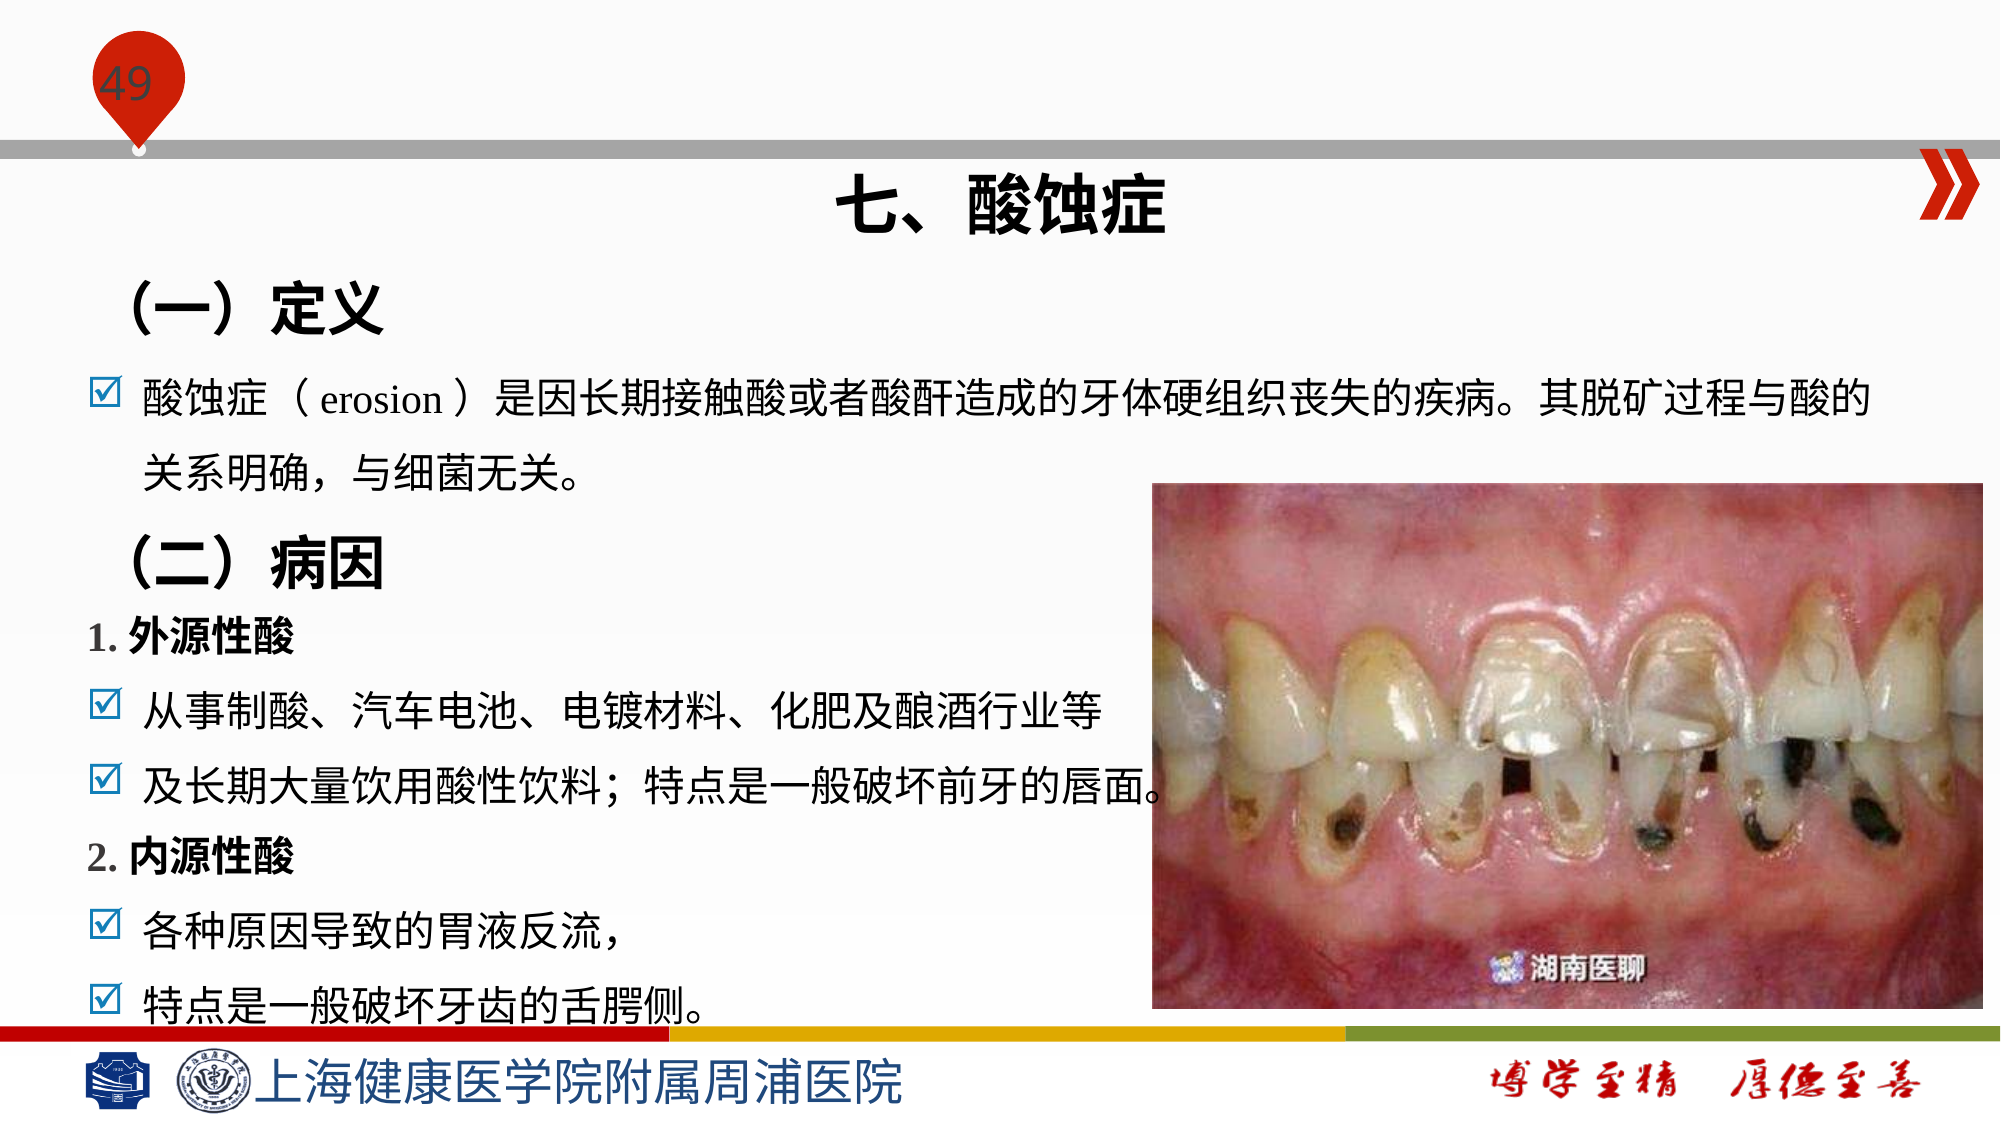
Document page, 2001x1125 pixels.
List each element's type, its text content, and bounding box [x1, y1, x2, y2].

picture [1458, 1043, 1955, 1124]
text_box （一）定义 [80, 230, 402, 350]
text_box 2.内源性酸 各种原因导致的胃液反流， 特点是一般破坏牙齿的舌腭侧。 [78, 796, 1608, 1039]
text_box 1.外源性酸 从事制酸、汽车电池、电镀材料、化肥及酿酒行业等 及长期大量饮用酸性饮料；特点是一般破坏前牙的唇面。 [78, 576, 1146, 796]
text_box （二）病因 [80, 483, 402, 604]
text_box 七、酸蚀症 [818, 155, 1182, 251]
picture [70, 1042, 260, 1121]
picture [1151, 483, 1983, 1009]
text_box 酸蚀症（erosion）是因长期接触酸或者酸酐造成的牙体硬组织丧失的疾病。其脱矿过程与酸的关系明确，与细菌无关。 [78, 338, 1921, 506]
